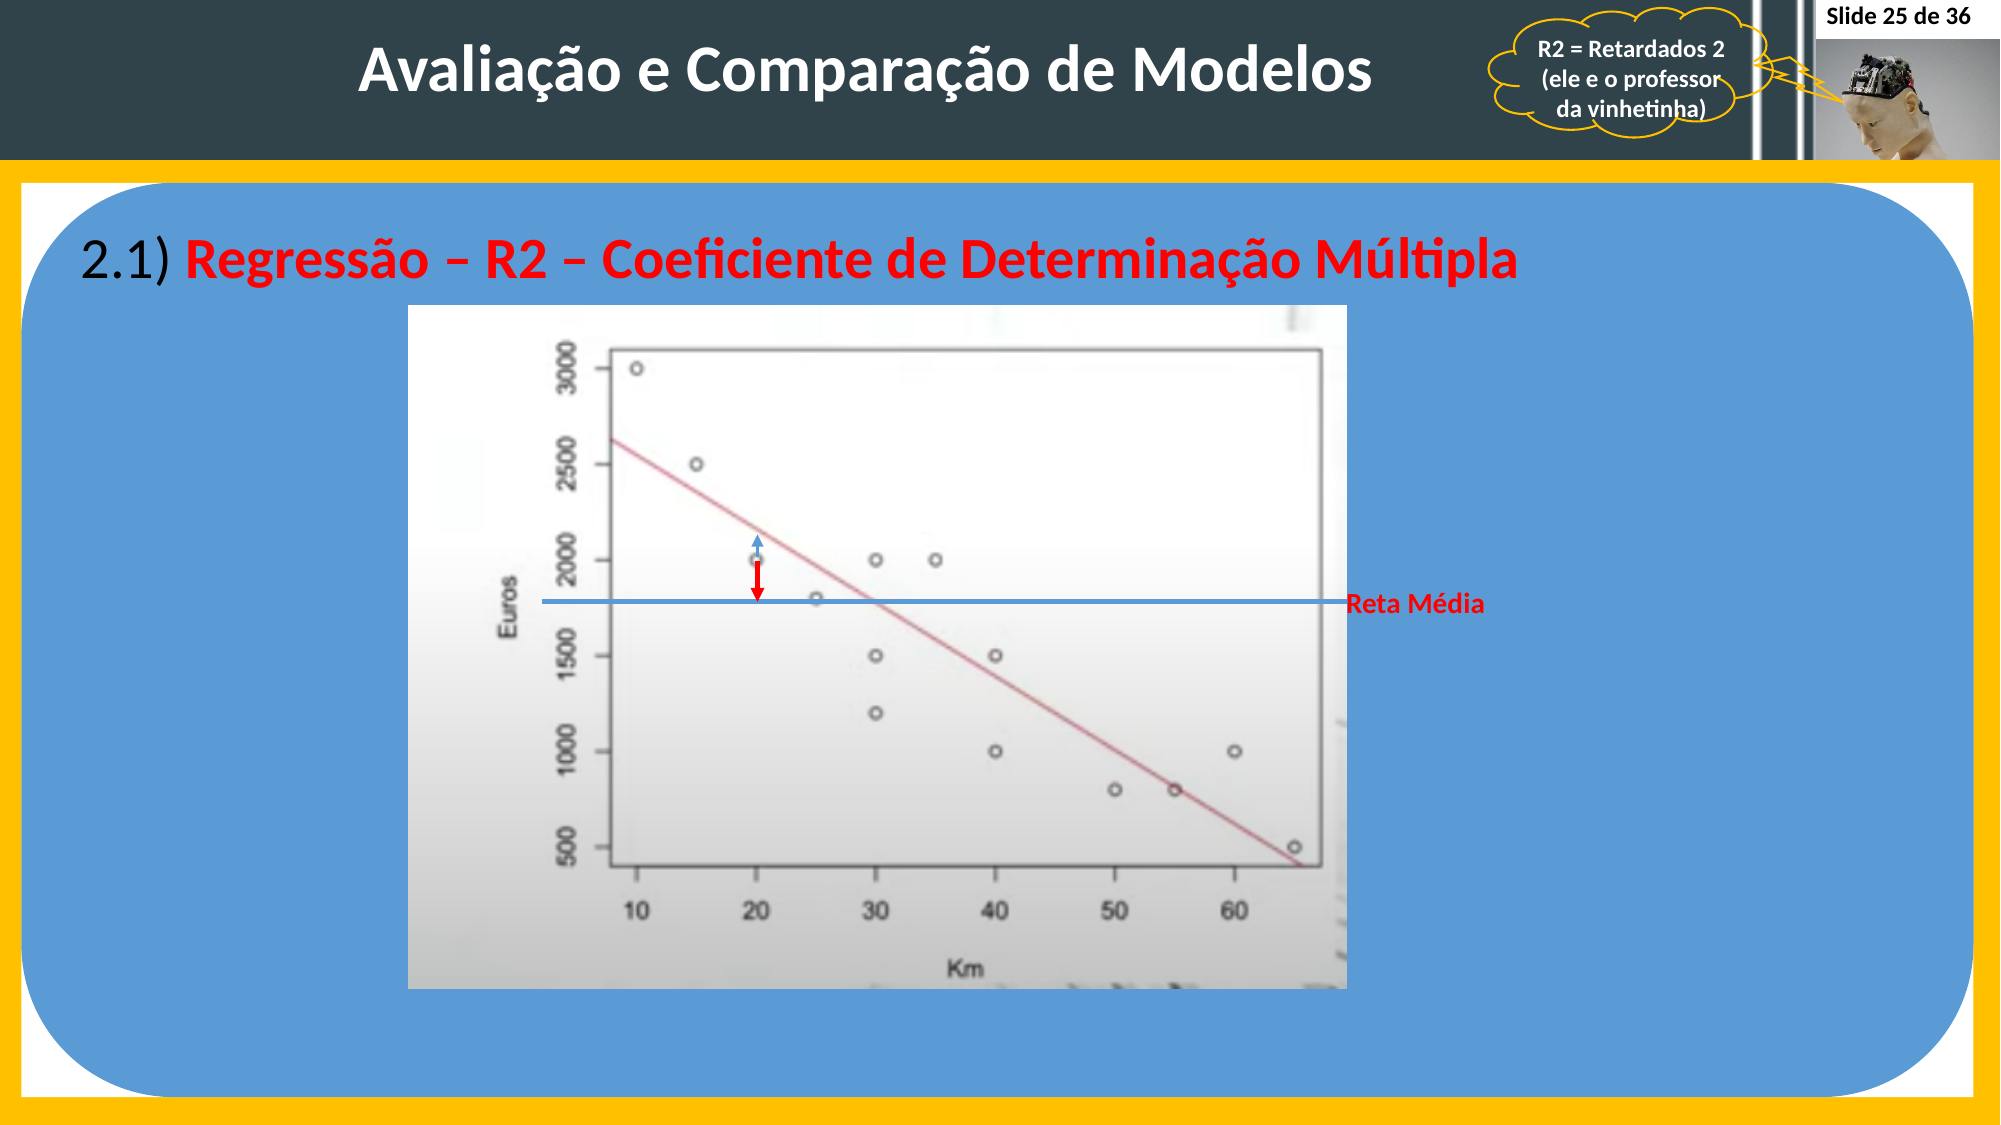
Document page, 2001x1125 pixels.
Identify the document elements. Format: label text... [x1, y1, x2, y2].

text_box 2.1) Regressão – R2 – Coeficiente de Determinação Múltipla [20, 181, 1975, 1099]
text_box [1841, 182, 1974, 313]
text_box [0, 159, 2000, 1125]
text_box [1488, 7, 1843, 138]
text_box [20, 182, 154, 321]
picture [408, 305, 1347, 989]
text_box Reta Média [1347, 576, 1500, 627]
text_box [1840, 967, 1974, 1098]
text_box [20, 959, 155, 1098]
picture [0, 0, 2000, 161]
